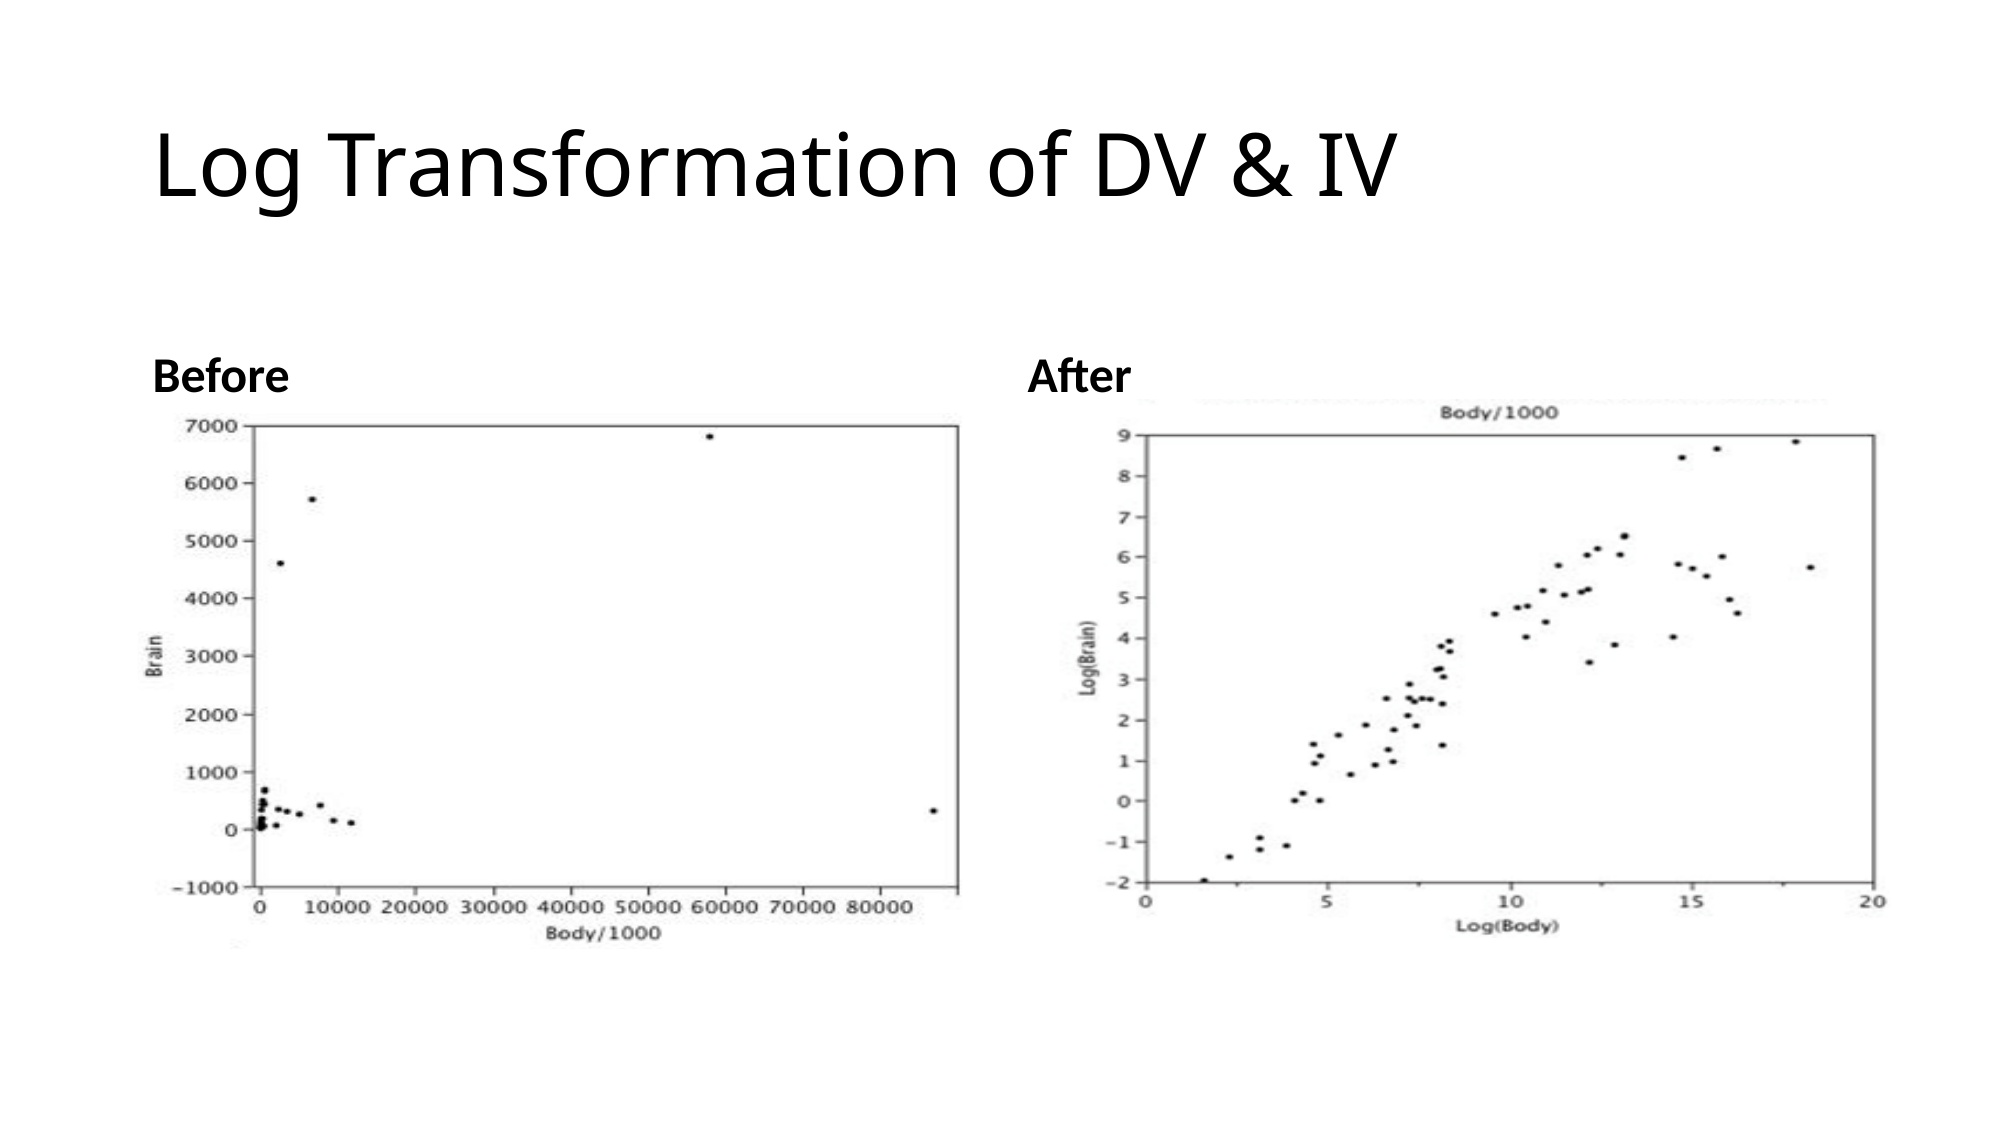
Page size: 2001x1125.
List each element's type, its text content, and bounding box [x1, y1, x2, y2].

list After [1012, 275, 1863, 411]
title Log Transformation of DV & IV [137, 59, 1863, 278]
list Before [137, 275, 984, 411]
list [137, 413, 988, 949]
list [1023, 399, 1892, 938]
